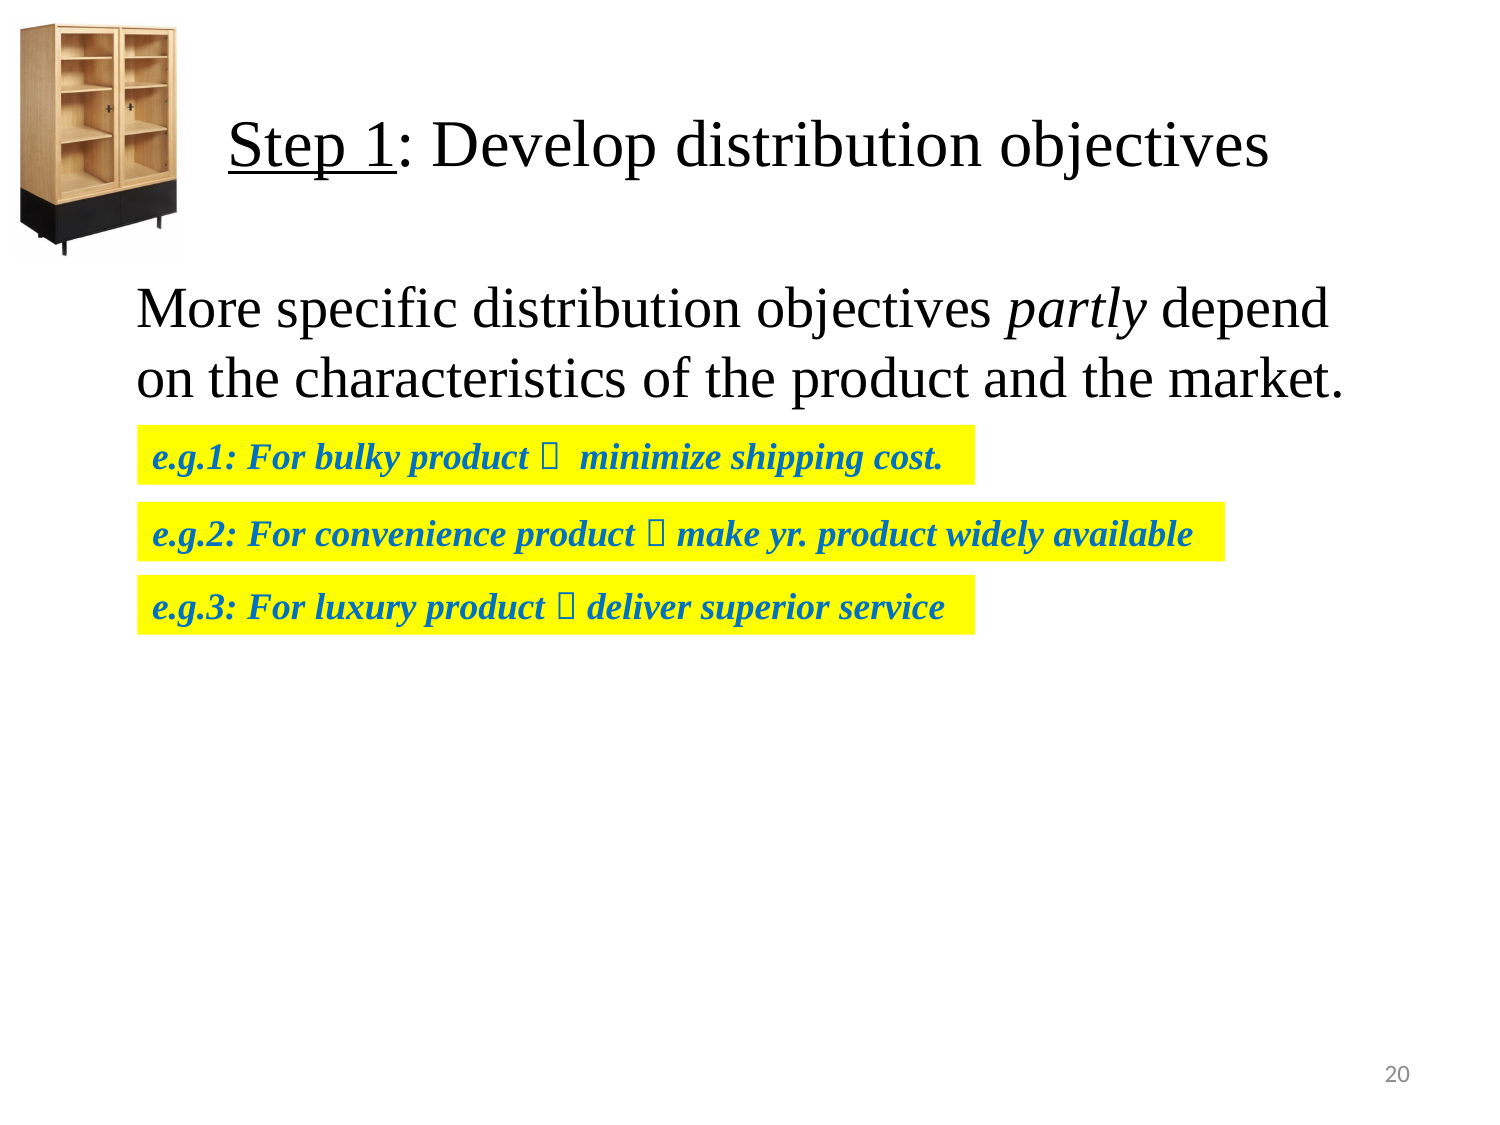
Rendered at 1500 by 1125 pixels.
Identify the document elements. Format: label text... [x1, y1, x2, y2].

slide_number 20 [1074, 1042, 1425, 1103]
list More specific distribution objectives partly depend on the characteristics of the product and the market. [121, 261, 1409, 988]
title Step 1: Develop distribution objectives [189, 92, 1382, 188]
text_box e.g.2: For convenience product  make yr. product widely available [137, 501, 1225, 562]
picture [12, 16, 185, 259]
text_box e.g.1: For bulky product  minimize shipping cost. [137, 424, 975, 485]
text_box e.g.3: For luxury product  deliver superior service [137, 574, 975, 635]
